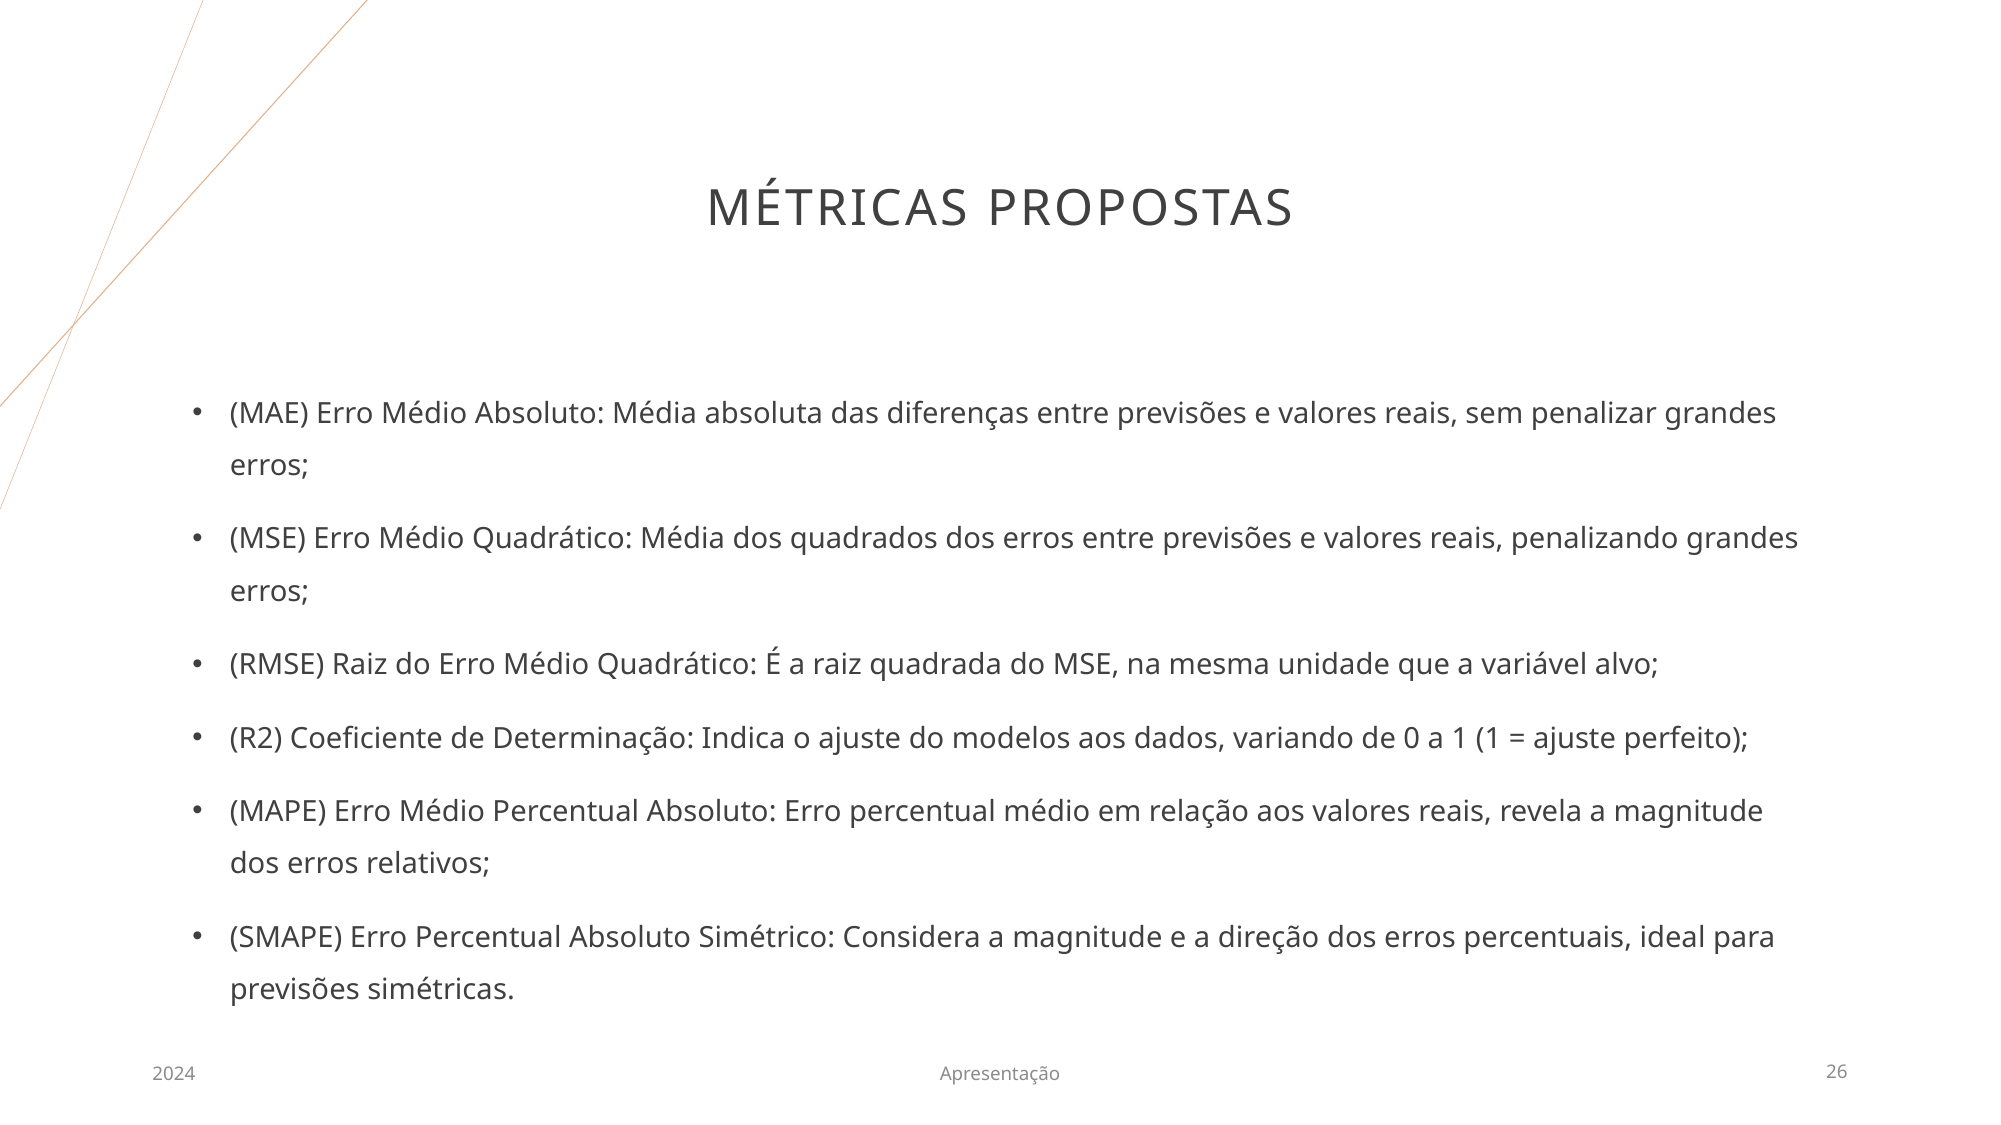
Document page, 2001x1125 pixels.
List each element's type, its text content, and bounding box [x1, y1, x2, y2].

slide_number 2024 [137, 1042, 588, 1103]
slide_number 26 [1412, 1042, 1863, 1103]
footer Apresentação [662, 1042, 1338, 1103]
title Métricas propostas [309, 146, 1691, 272]
text_box (MAE) Erro Médio Absoluto: Média absoluta das diferenças entre previsões e valores reais, sem penalizar grandes erros; (MSE) Erro Médio Quadrático: Média dos quadrados dos erros entre previsões e valores reais, penalizando grandes erros; (RMSE) Raiz do Erro Médio Quadrático: É a raiz quadrada do MSE, na mesma unidade que a variável alvo; (R2) Coeficiente de Determinação: Indica o ajuste do modelos aos dados, variando de 0 a 1 (1 = ajuste perfeito); (MAPE) Erro Médio Percentual Absoluto: Erro percentual médio em relação aos valores reais, revela a magnitude dos erros relativos; (SMAPE) Erro Percentual Absoluto Simétrico: Considera a magnitude e a direção dos erros percentuais, ideal para previsões simétricas. [177, 369, 1823, 923]
